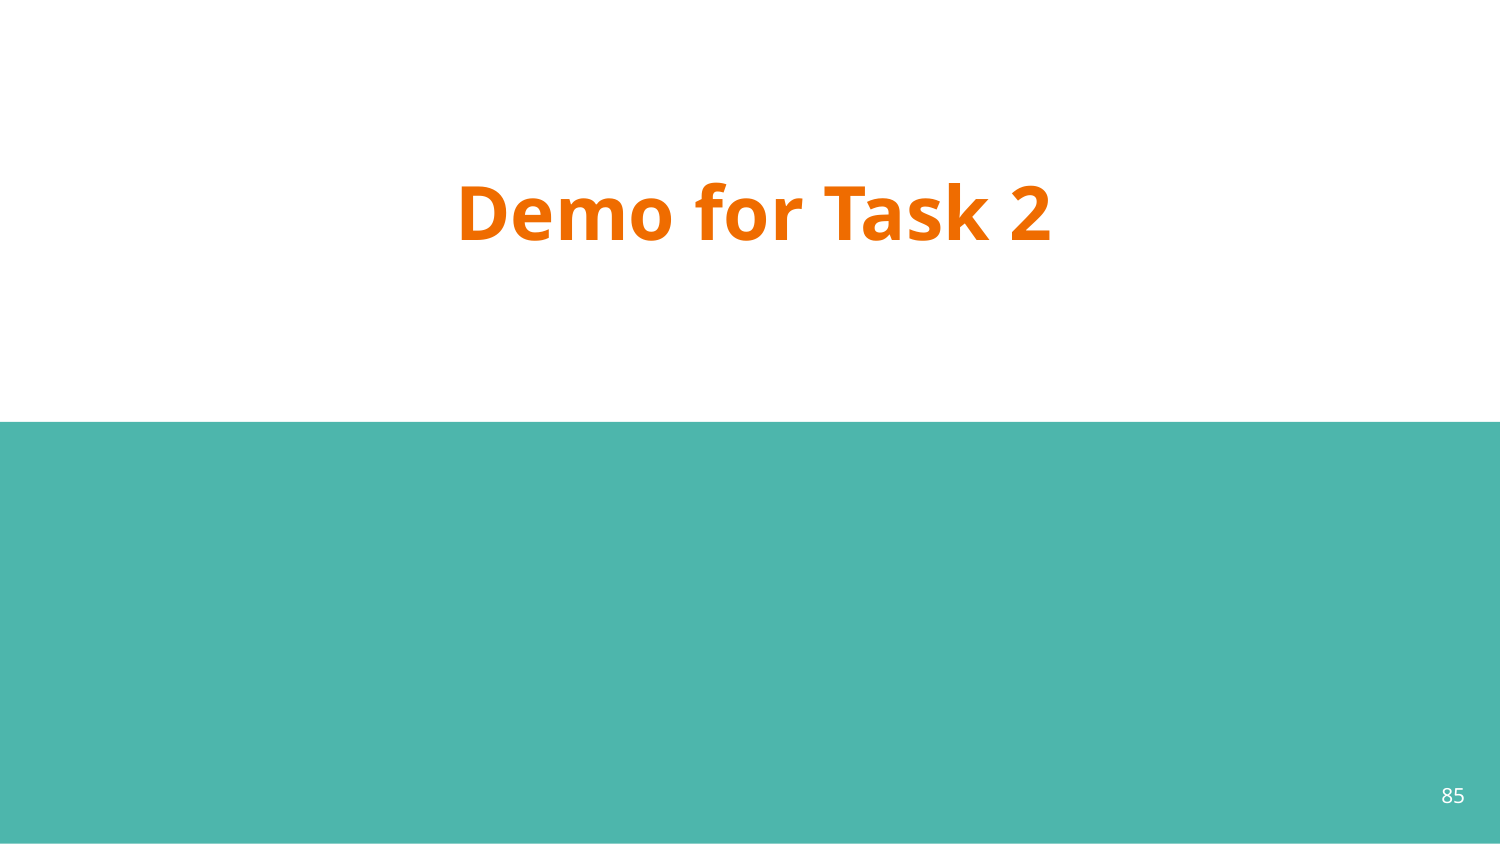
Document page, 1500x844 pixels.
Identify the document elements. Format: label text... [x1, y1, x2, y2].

slide_number ‹#› [1389, 764, 1480, 830]
title Demo for Task 2 [51, 133, 1458, 289]
